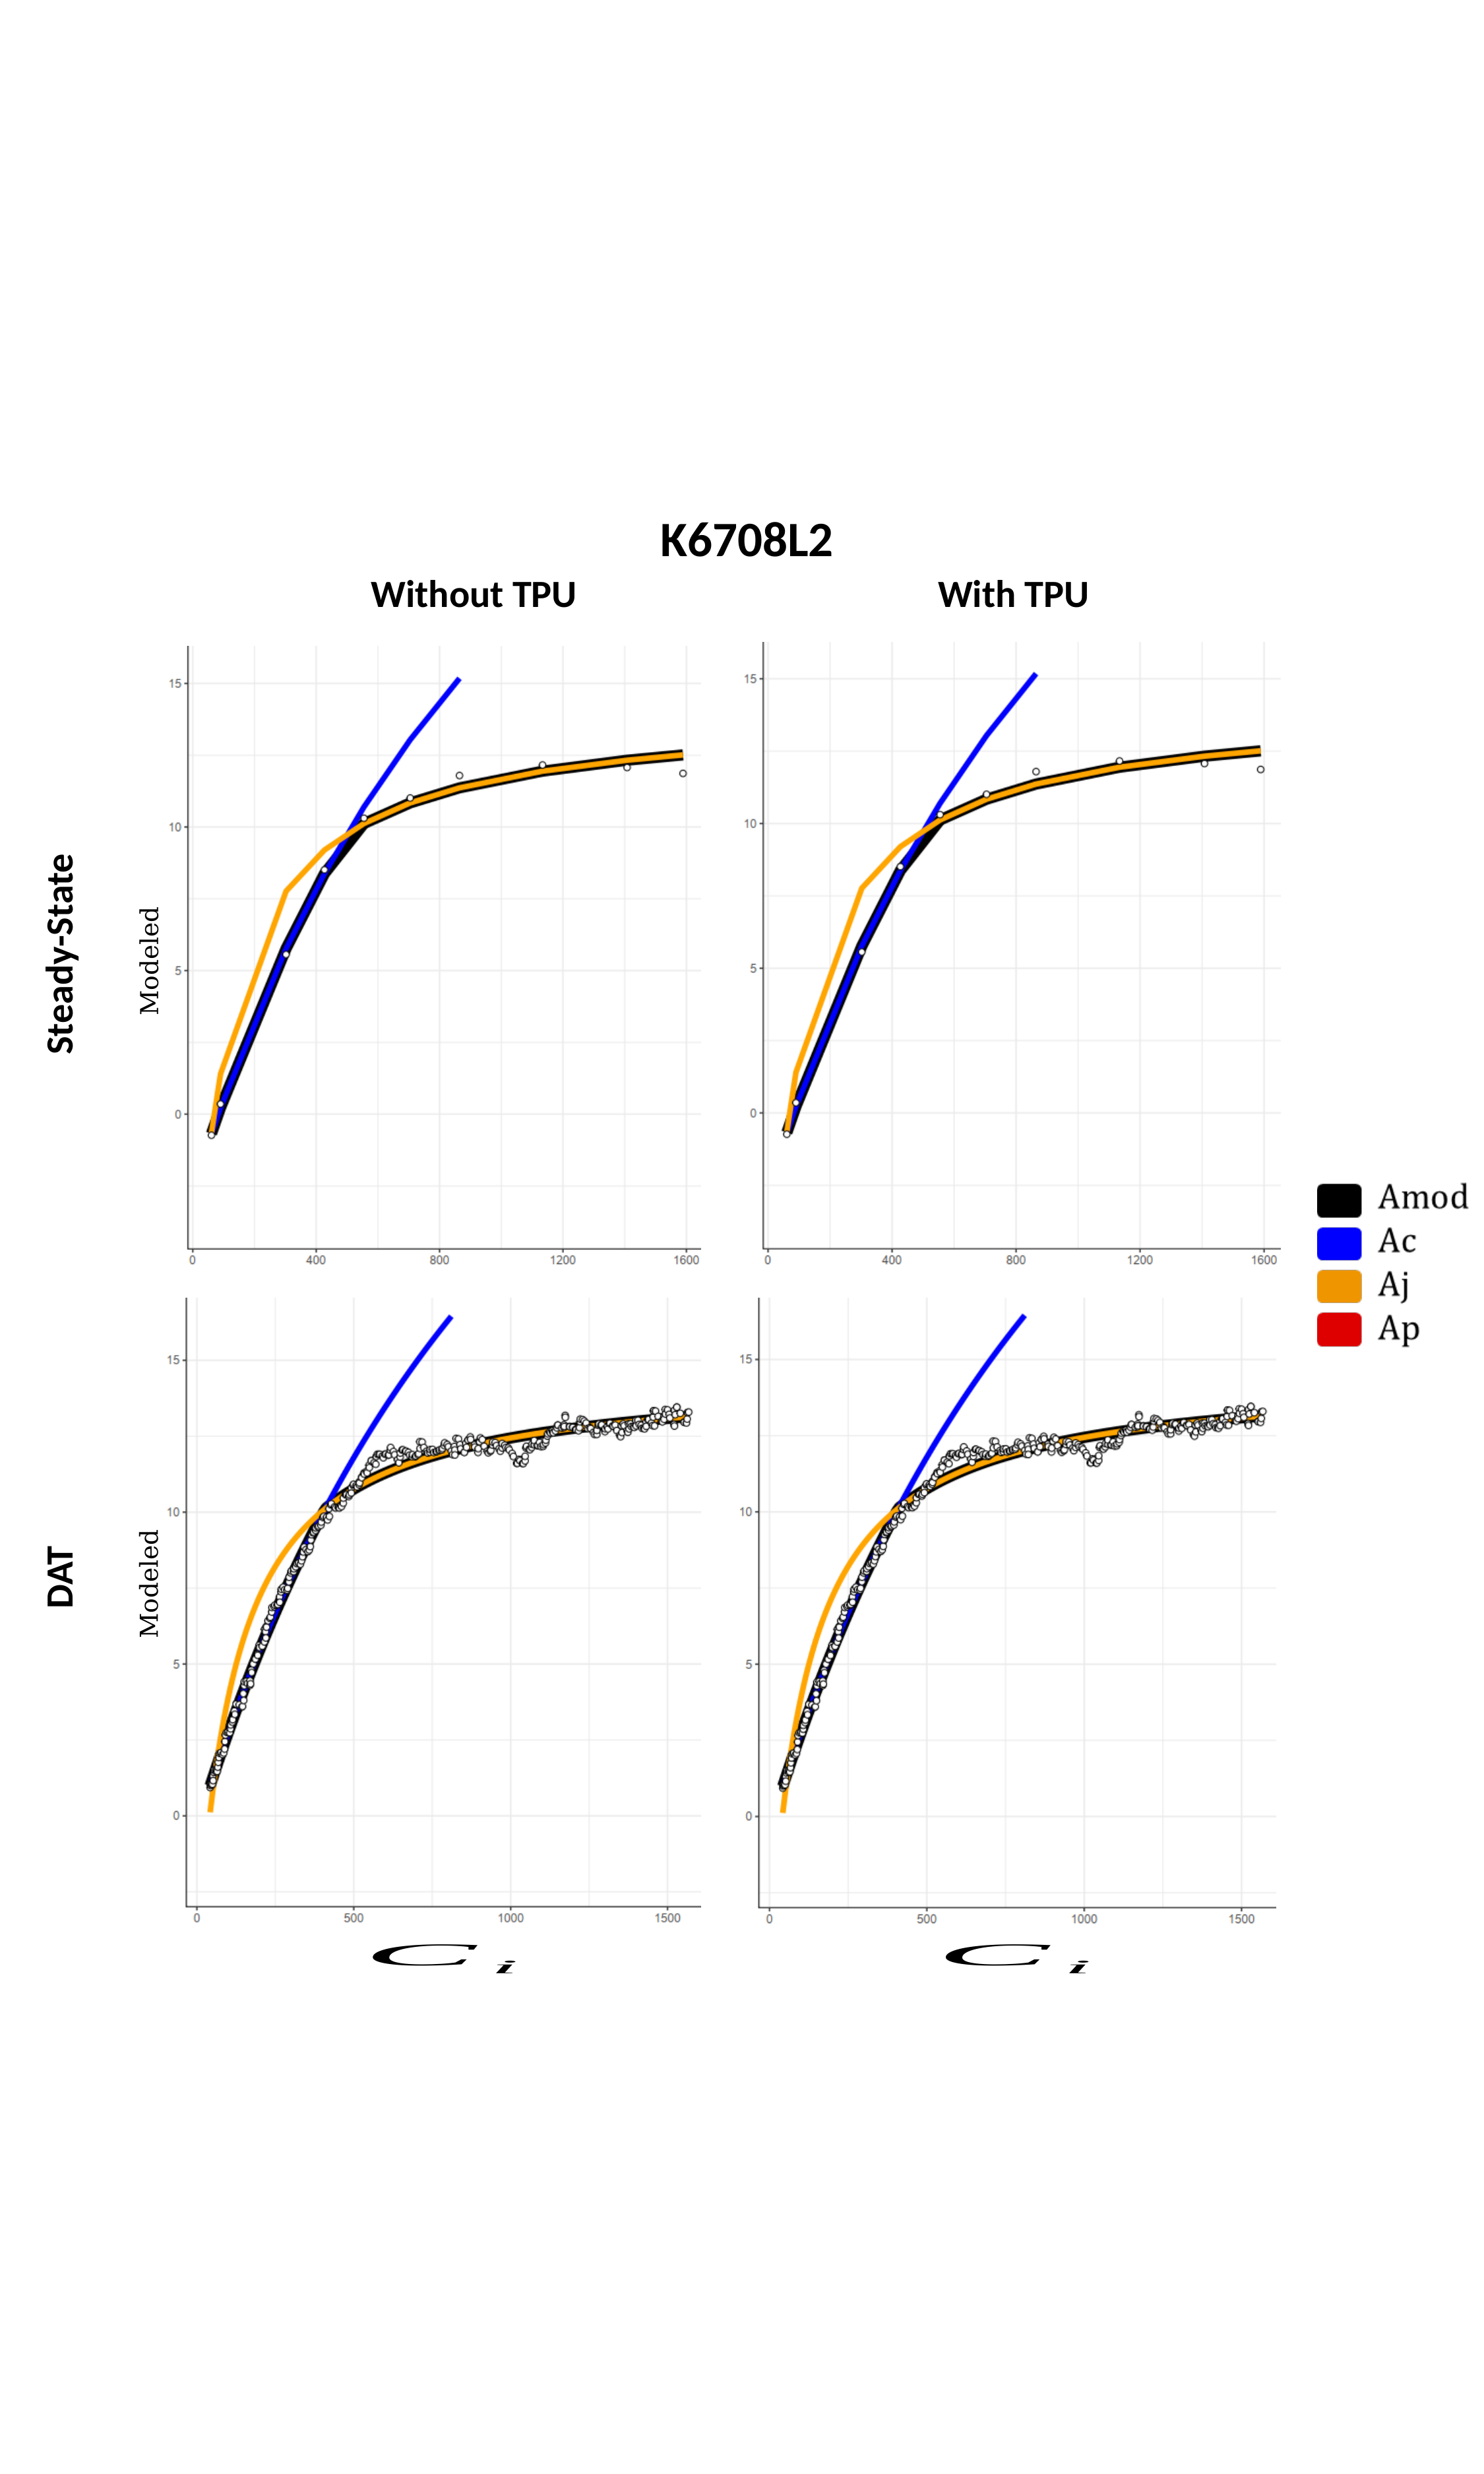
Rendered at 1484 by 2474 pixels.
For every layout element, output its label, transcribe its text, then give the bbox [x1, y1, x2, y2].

text_box K6708L2 [594, 501, 900, 571]
text_box With TPU [893, 563, 1134, 620]
picture [742, 642, 1281, 1266]
text_box Without TPU [321, 563, 627, 620]
text_box DAT [29, 1517, 86, 1637]
picture [165, 646, 701, 1266]
text_box Modeled A [128, 883, 165, 1025]
picture [737, 1298, 1276, 1924]
picture [1317, 1161, 1484, 1370]
text_box Steady-State [29, 802, 86, 1107]
text_box Modeled A [128, 1506, 165, 1649]
picture [165, 1298, 701, 1924]
